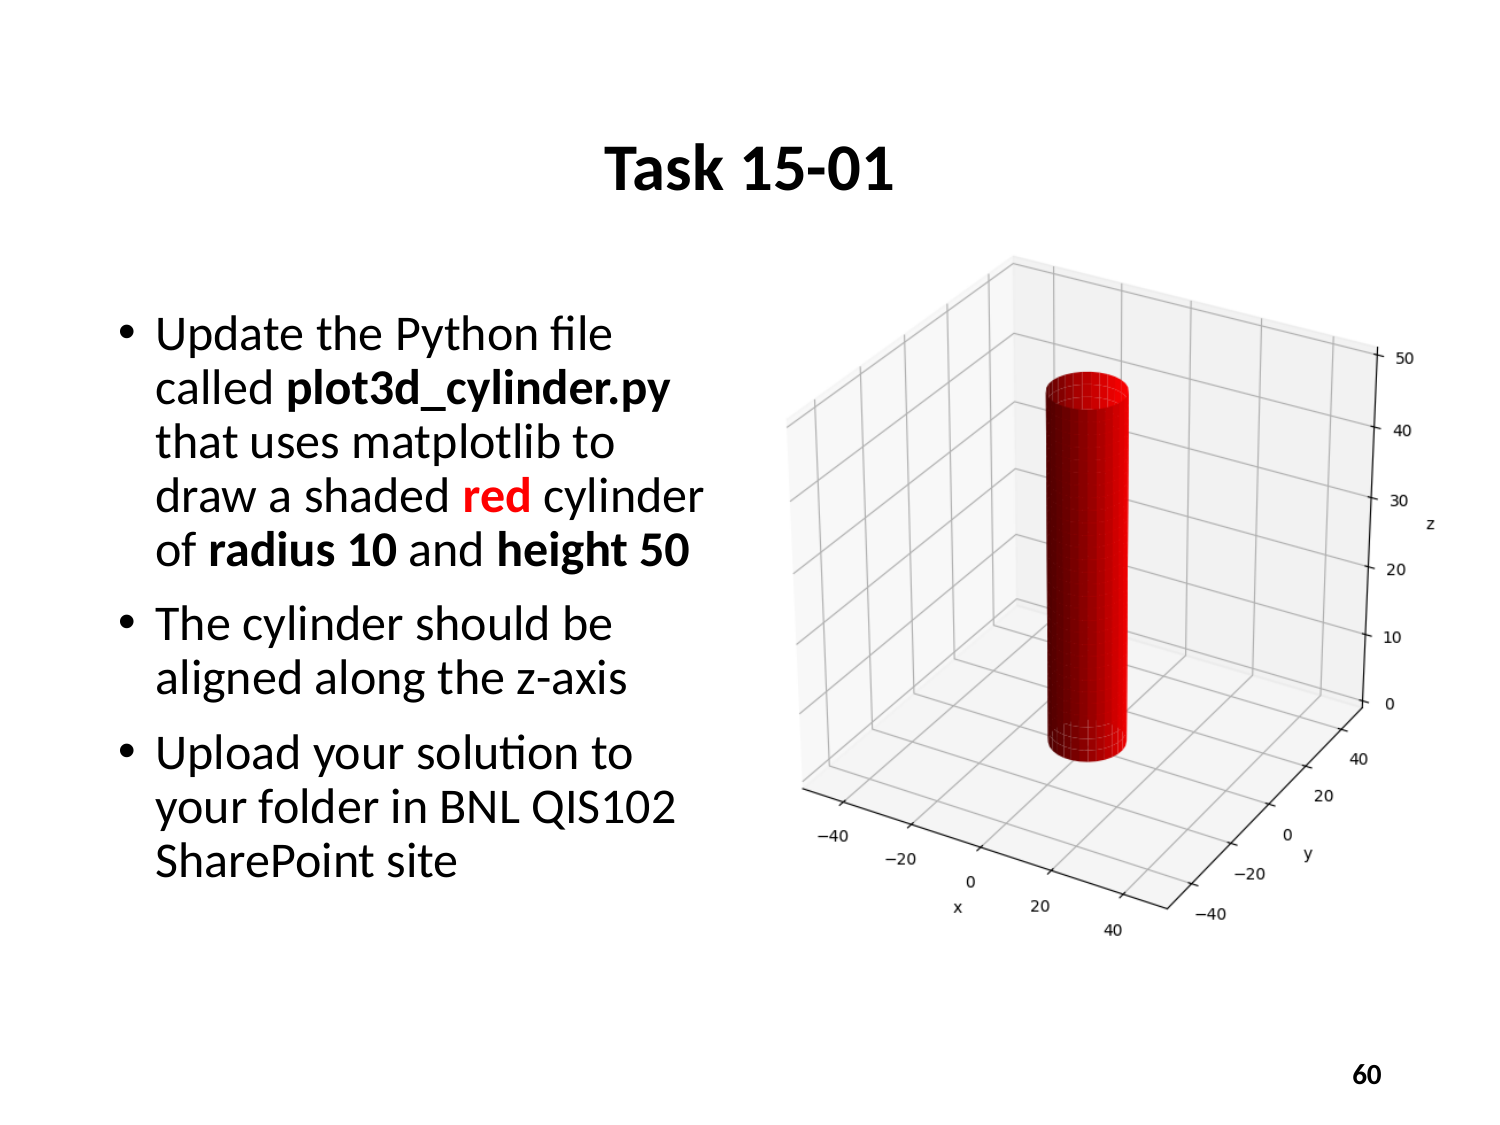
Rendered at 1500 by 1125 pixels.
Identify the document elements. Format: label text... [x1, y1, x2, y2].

picture [735, 225, 1470, 968]
slide_number 60 [1059, 1042, 1397, 1103]
list Update the Python file called plot3d_cylinder.py that uses matplotlib to draw a shaded red cylinder of radius 10 and height 50 The cylinder should be aligned along the z-axis Upload your solution to your folder in BNL QIS102 SharePoint site [103, 299, 725, 1014]
title Task 15-01 [103, 59, 1397, 278]
